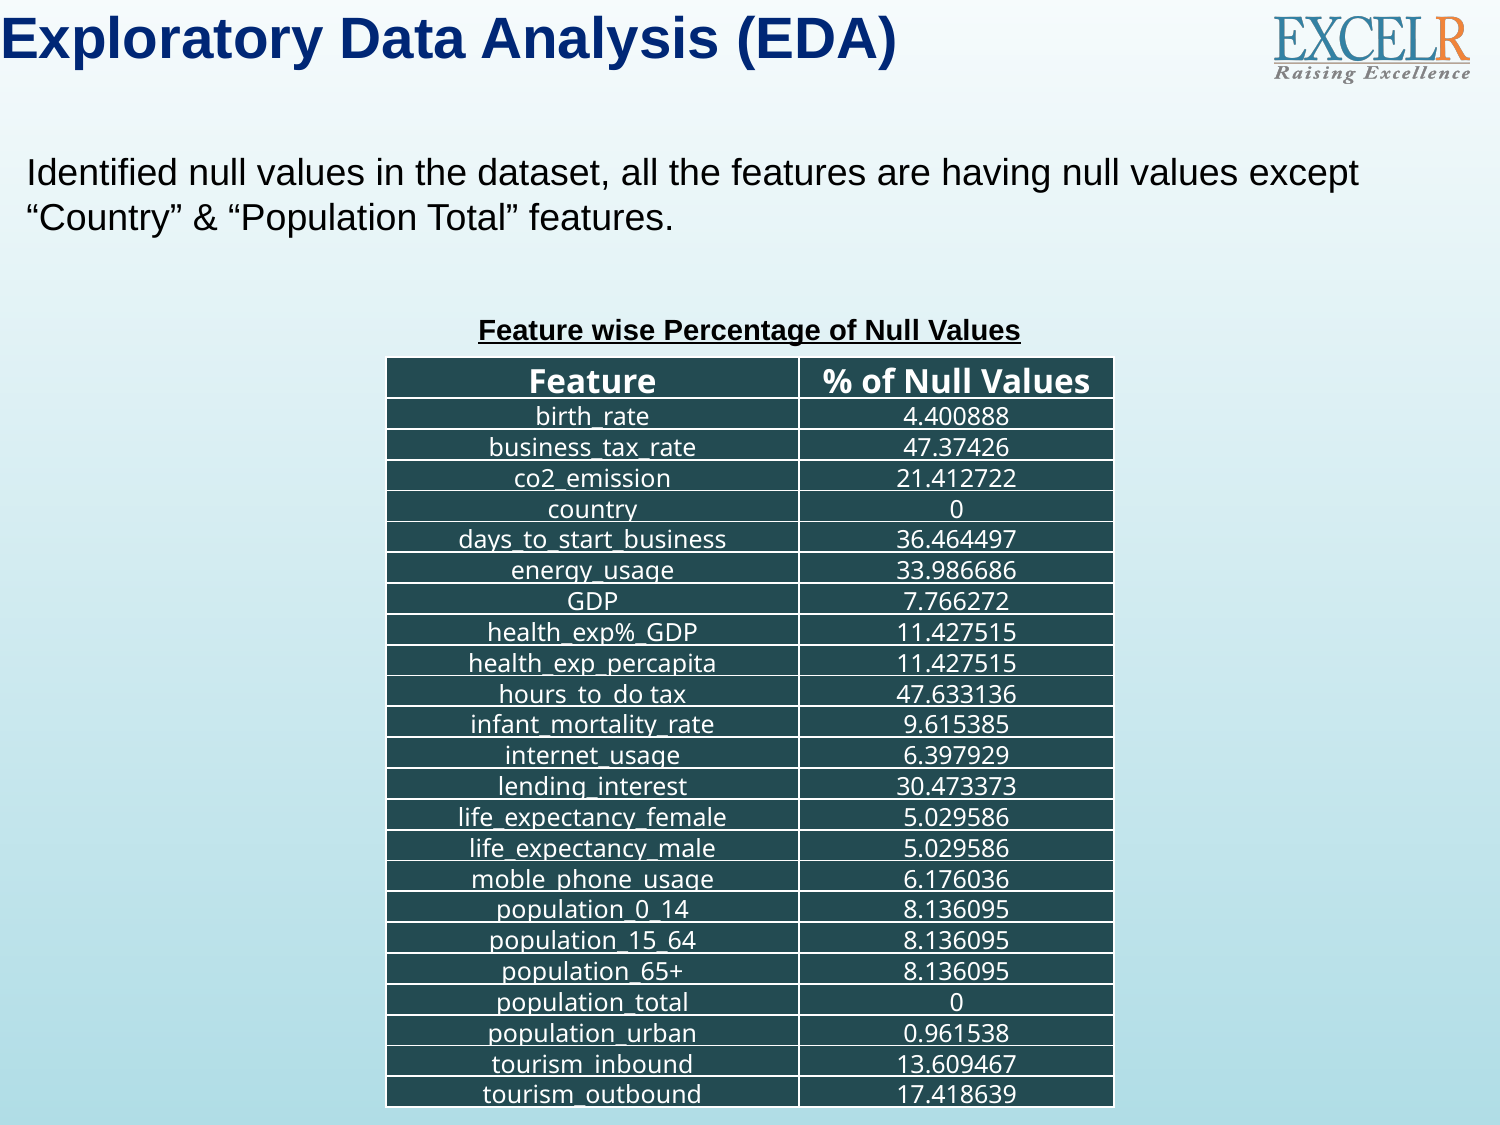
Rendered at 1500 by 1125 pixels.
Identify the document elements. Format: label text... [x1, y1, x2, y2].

table_cell population_65+ [387, 954, 798, 983]
table_cell business_tax_rate [387, 430, 798, 459]
table_cell life_expectancy_male [387, 831, 798, 860]
table_cell health_exp_percapita [387, 646, 798, 675]
table_cell 6.397929 [800, 738, 1113, 767]
table_cell 0.961538 [800, 1016, 1113, 1045]
table_cell tourism_outbound [387, 1077, 798, 1106]
text_box Feature wise Percentage of Null Values [378, 303, 1122, 354]
table_cell 6.176036 [800, 861, 1113, 890]
table_cell life_expectancy_female [387, 800, 798, 829]
table_cell internet_usage [387, 738, 798, 767]
table_cell moble_phone_usage [387, 861, 798, 890]
text_box Identified null values in the dataset, all the features are having null values except “Country” & “Population Total” features. [11, 140, 1470, 246]
table_cell 21.412722 [800, 461, 1113, 490]
table_cell 13.609467 [800, 1046, 1113, 1075]
table_cell 36.464497 [800, 522, 1113, 551]
table_cell 8.136095 [800, 892, 1113, 921]
table_cell tourism_inbound [387, 1046, 798, 1075]
table_header % of Null Values [800, 358, 1113, 397]
table_cell population_15_64 [387, 923, 798, 952]
text_box Exploratory Data Analysis (EDA) [0, 0, 1395, 141]
table_cell country [387, 491, 798, 521]
table_cell co2_emission [387, 461, 798, 490]
table_cell health_exp%_GDP [387, 615, 798, 644]
table_cell population_urban [387, 1016, 798, 1045]
table_cell 4.400888 [800, 399, 1113, 428]
picture [1274, 16, 1470, 85]
table_cell lending_interest [387, 769, 798, 798]
table_cell 5.029586 [800, 800, 1113, 829]
table_cell 8.136095 [800, 954, 1113, 983]
table_cell 11.427515 [800, 646, 1113, 675]
table_cell 9.615385 [800, 707, 1113, 736]
table_cell energy_usage [387, 553, 798, 582]
table_cell hours_to_do tax [387, 676, 798, 705]
table_cell 47.37426 [800, 430, 1113, 459]
table_cell population_0_14 [387, 892, 798, 921]
table_cell GDP [387, 584, 798, 613]
table_cell 5.029586 [800, 831, 1113, 860]
table_cell 33.986686 [800, 553, 1113, 582]
table_cell 47.633136 [800, 676, 1113, 705]
table_cell 0 [800, 985, 1113, 1014]
table_cell 7.766272 [800, 584, 1113, 613]
table_cell 8.136095 [800, 923, 1113, 952]
table_header Feature [387, 358, 798, 397]
table_cell 17.418639 [800, 1077, 1113, 1106]
table_cell 0 [800, 491, 1113, 521]
table_cell population_total [387, 985, 798, 1014]
table_cell infant_mortality_rate [387, 707, 798, 736]
table_cell birth_rate [387, 399, 798, 428]
table_cell days_to_start_business [387, 522, 798, 551]
table_cell 11.427515 [800, 615, 1113, 644]
table_cell 30.473373 [800, 769, 1113, 798]
